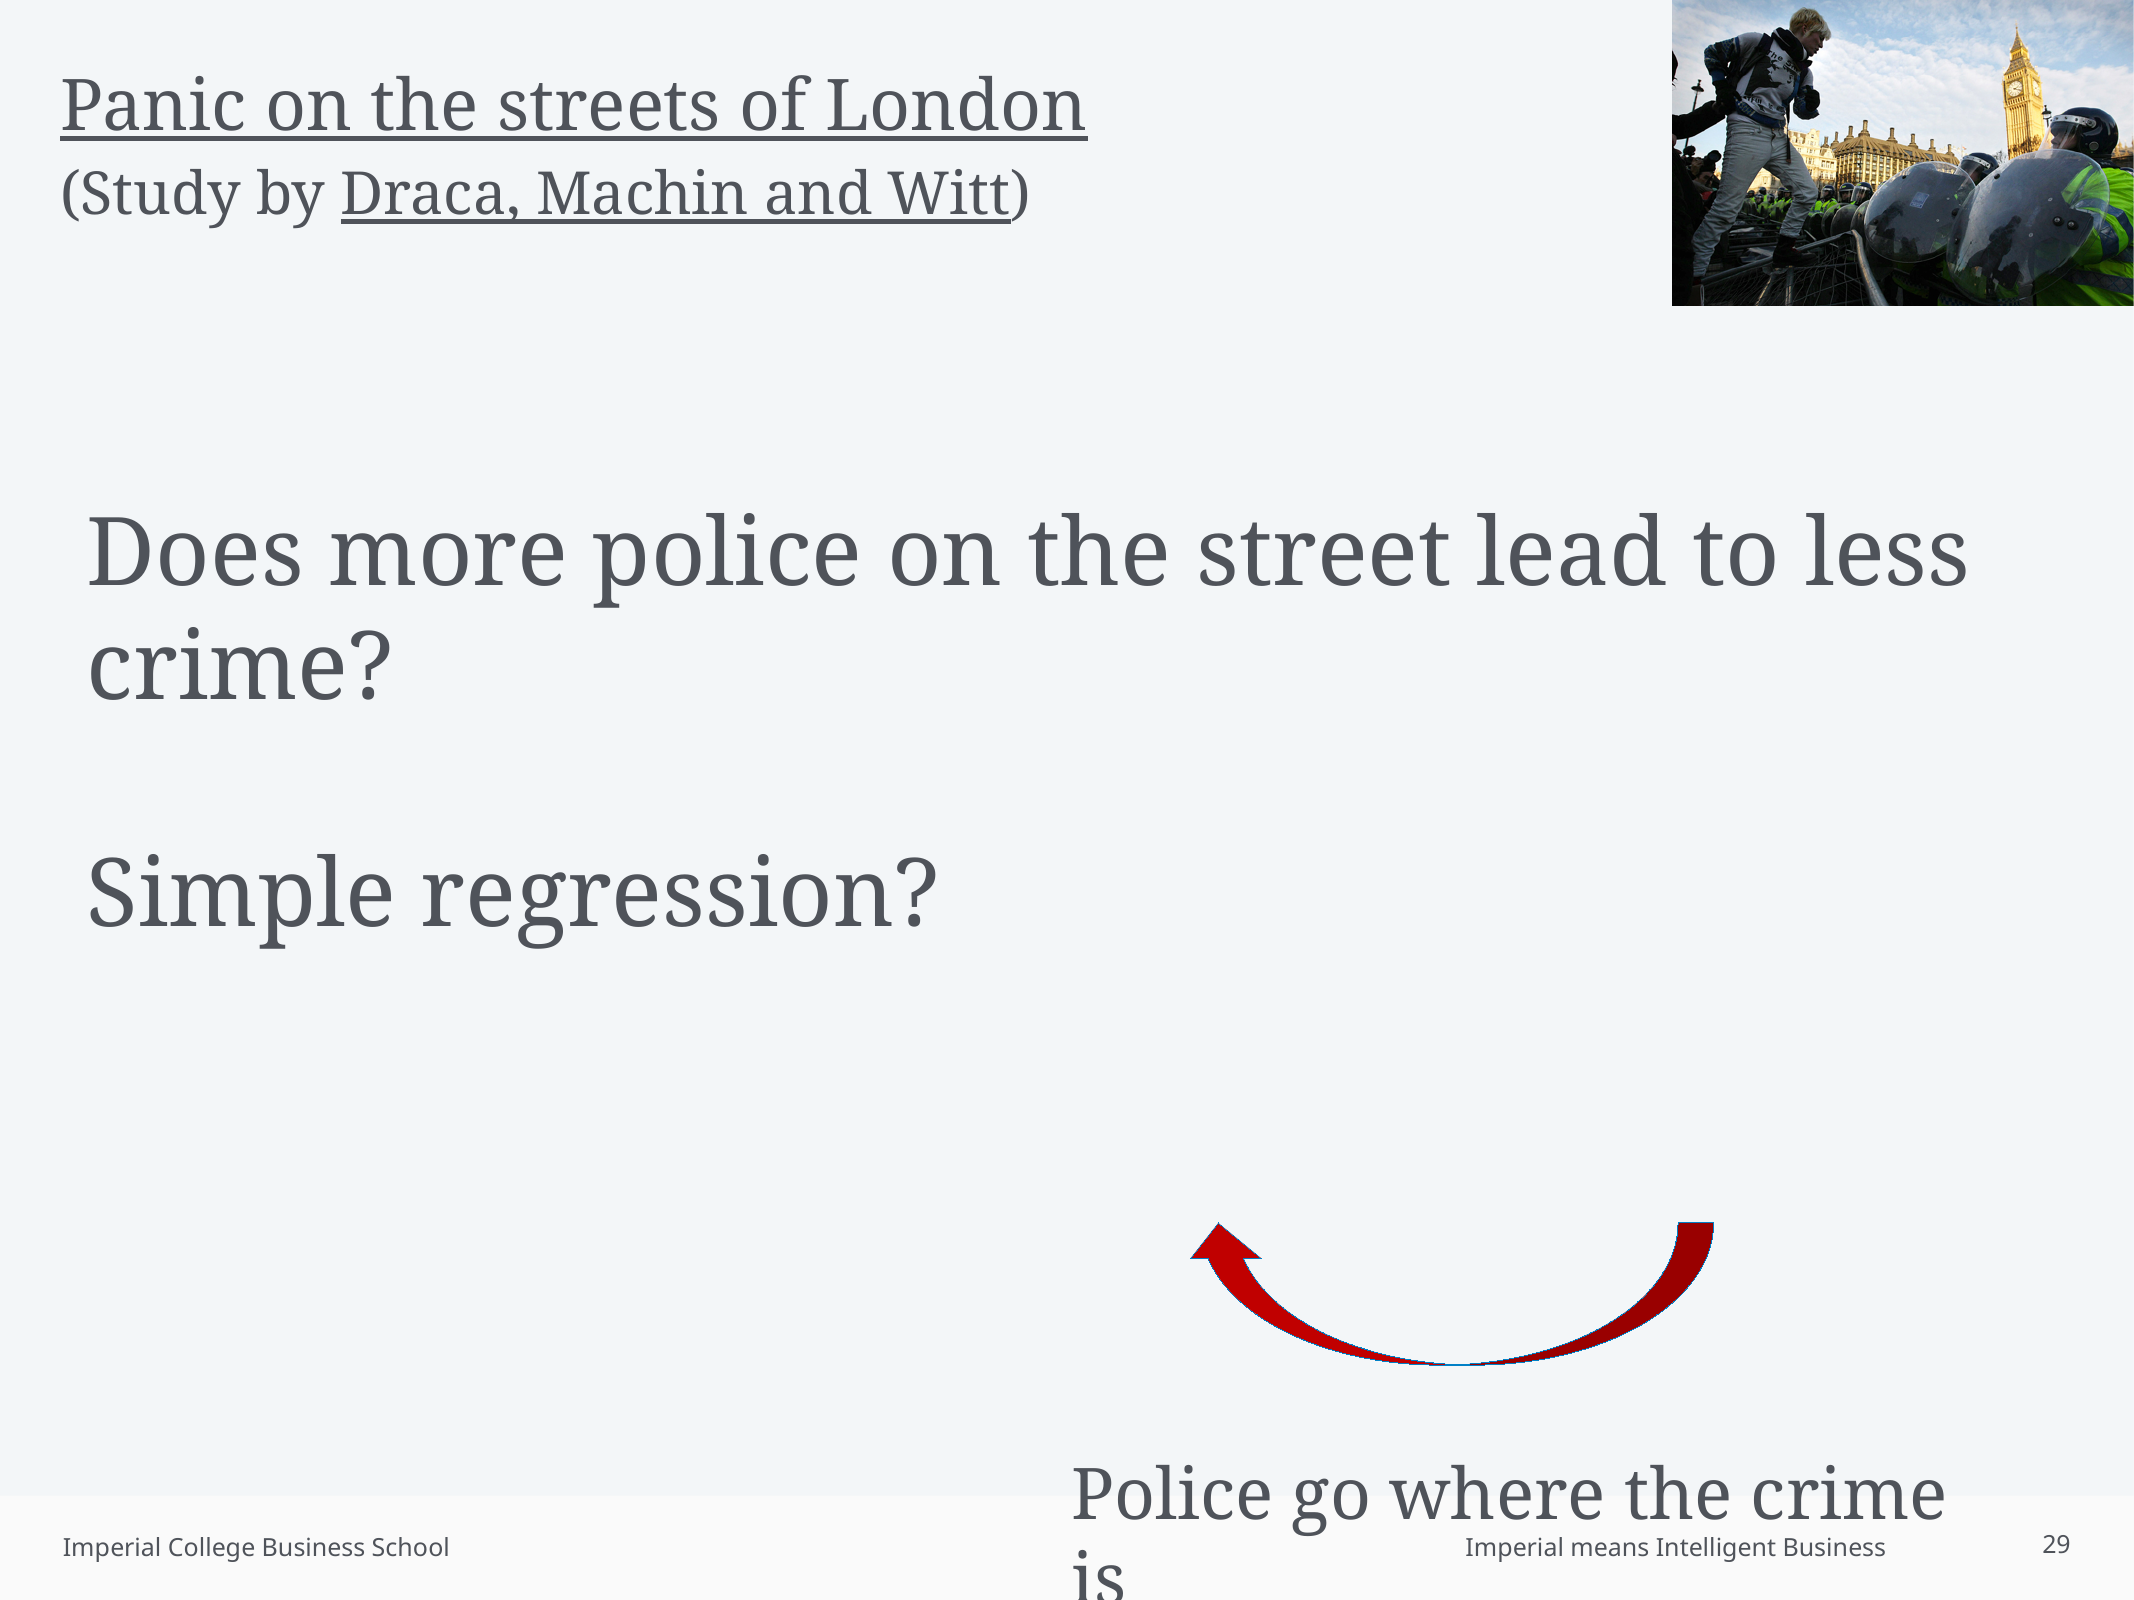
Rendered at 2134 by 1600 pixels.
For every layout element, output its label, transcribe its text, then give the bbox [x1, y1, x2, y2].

picture [1672, 0, 2134, 306]
text_box [1190, 1222, 1714, 1366]
title Panic on the streets of London (Study by Draca, Machin and Witt) [60, 77, 1672, 296]
text_box Police go where the crime is [1071, 1448, 2009, 1600]
